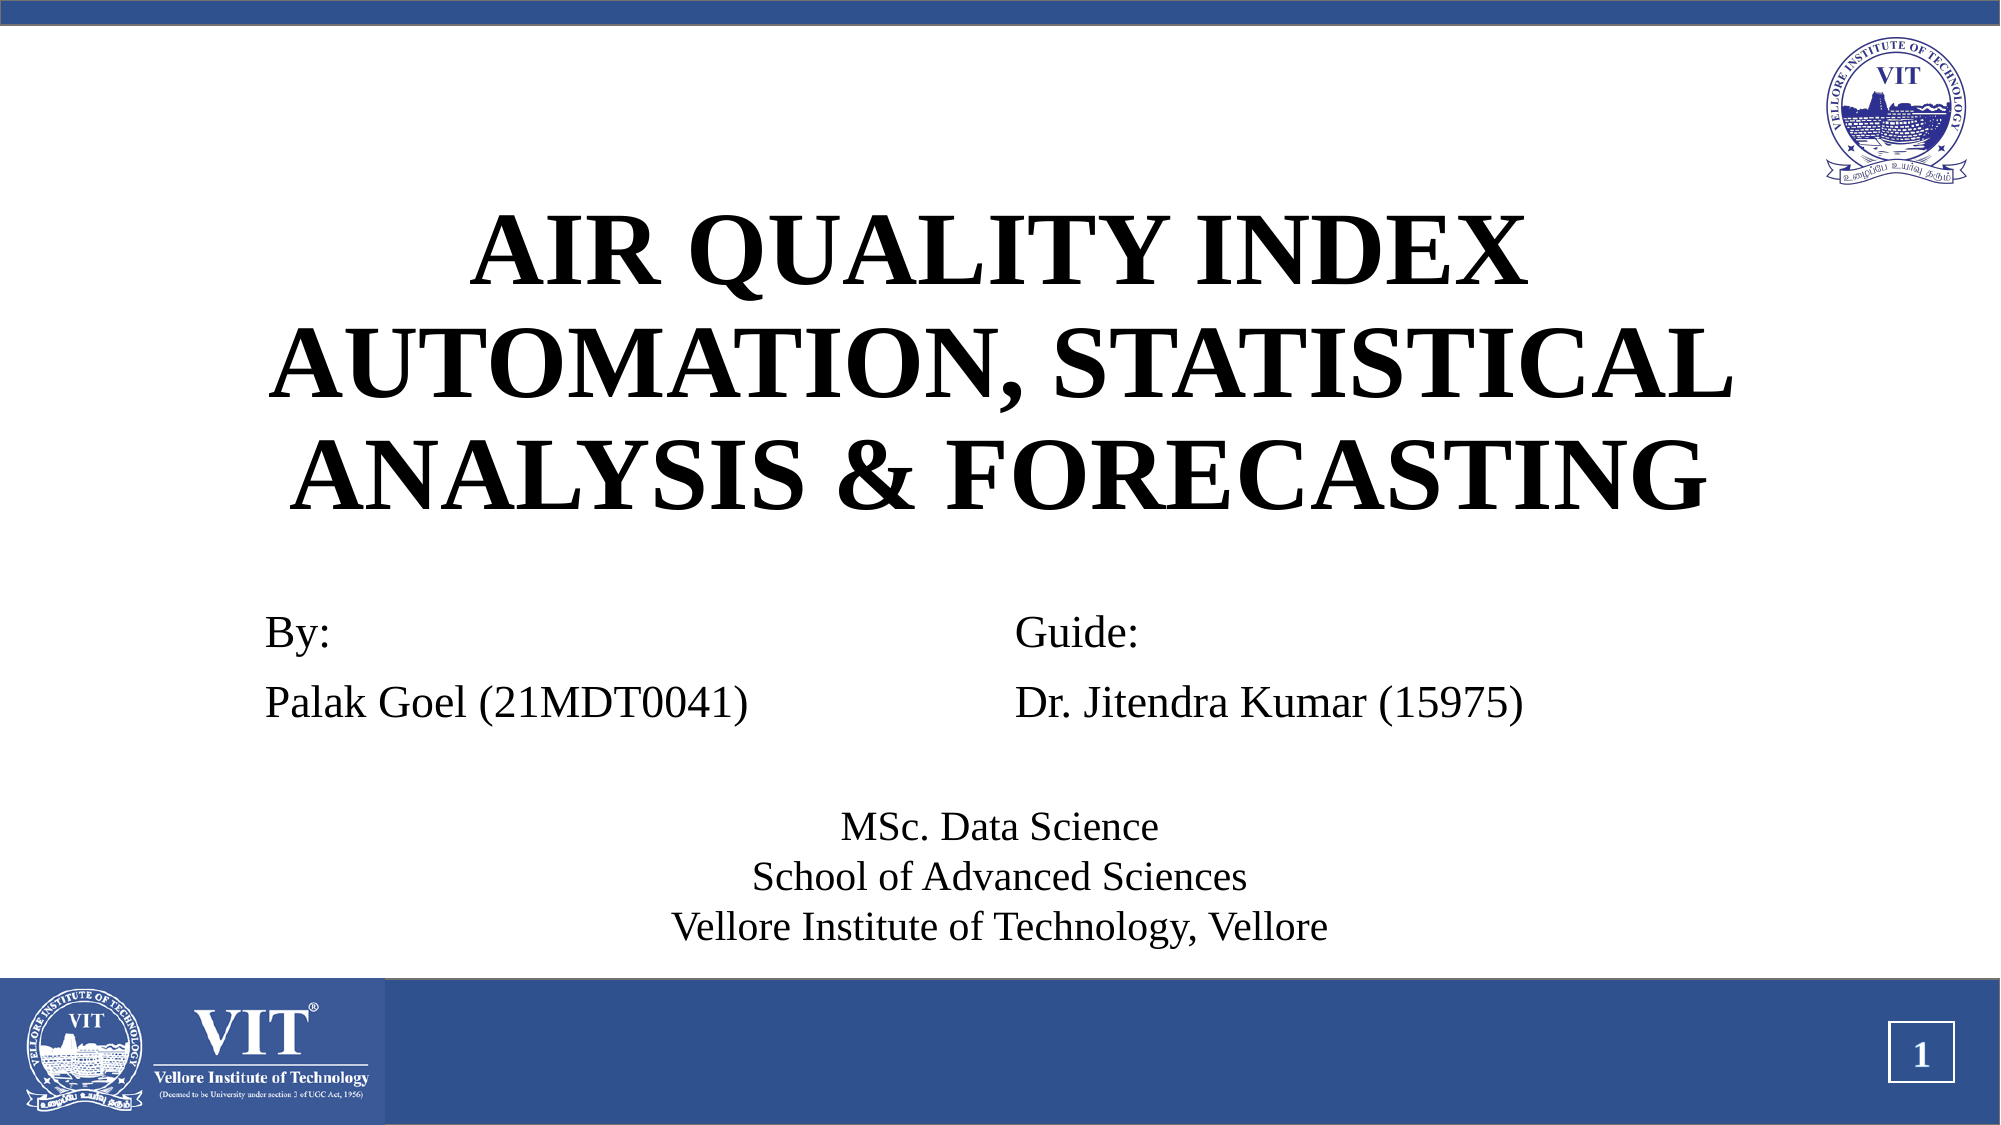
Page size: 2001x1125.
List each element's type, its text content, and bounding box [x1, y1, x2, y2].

text_box MSc. Data Science School of Advanced Sciences Vellore Institute of Technology, Vellore [656, 791, 1344, 956]
text_box [385, 978, 2000, 1125]
picture [1826, 37, 1967, 185]
subtitle By: Guide: Palak Goel (21MDT0041) Dr. Jitendra Kumar (15975) [249, 600, 1750, 872]
text_box [0, 0, 2000, 26]
picture [0, 978, 385, 1125]
title AIR QUALITY INDEX AUTOMATION, STATISTICAL ANALYSIS & FORECASTING [249, 148, 1750, 540]
text_box 1 [1888, 1021, 1955, 1083]
